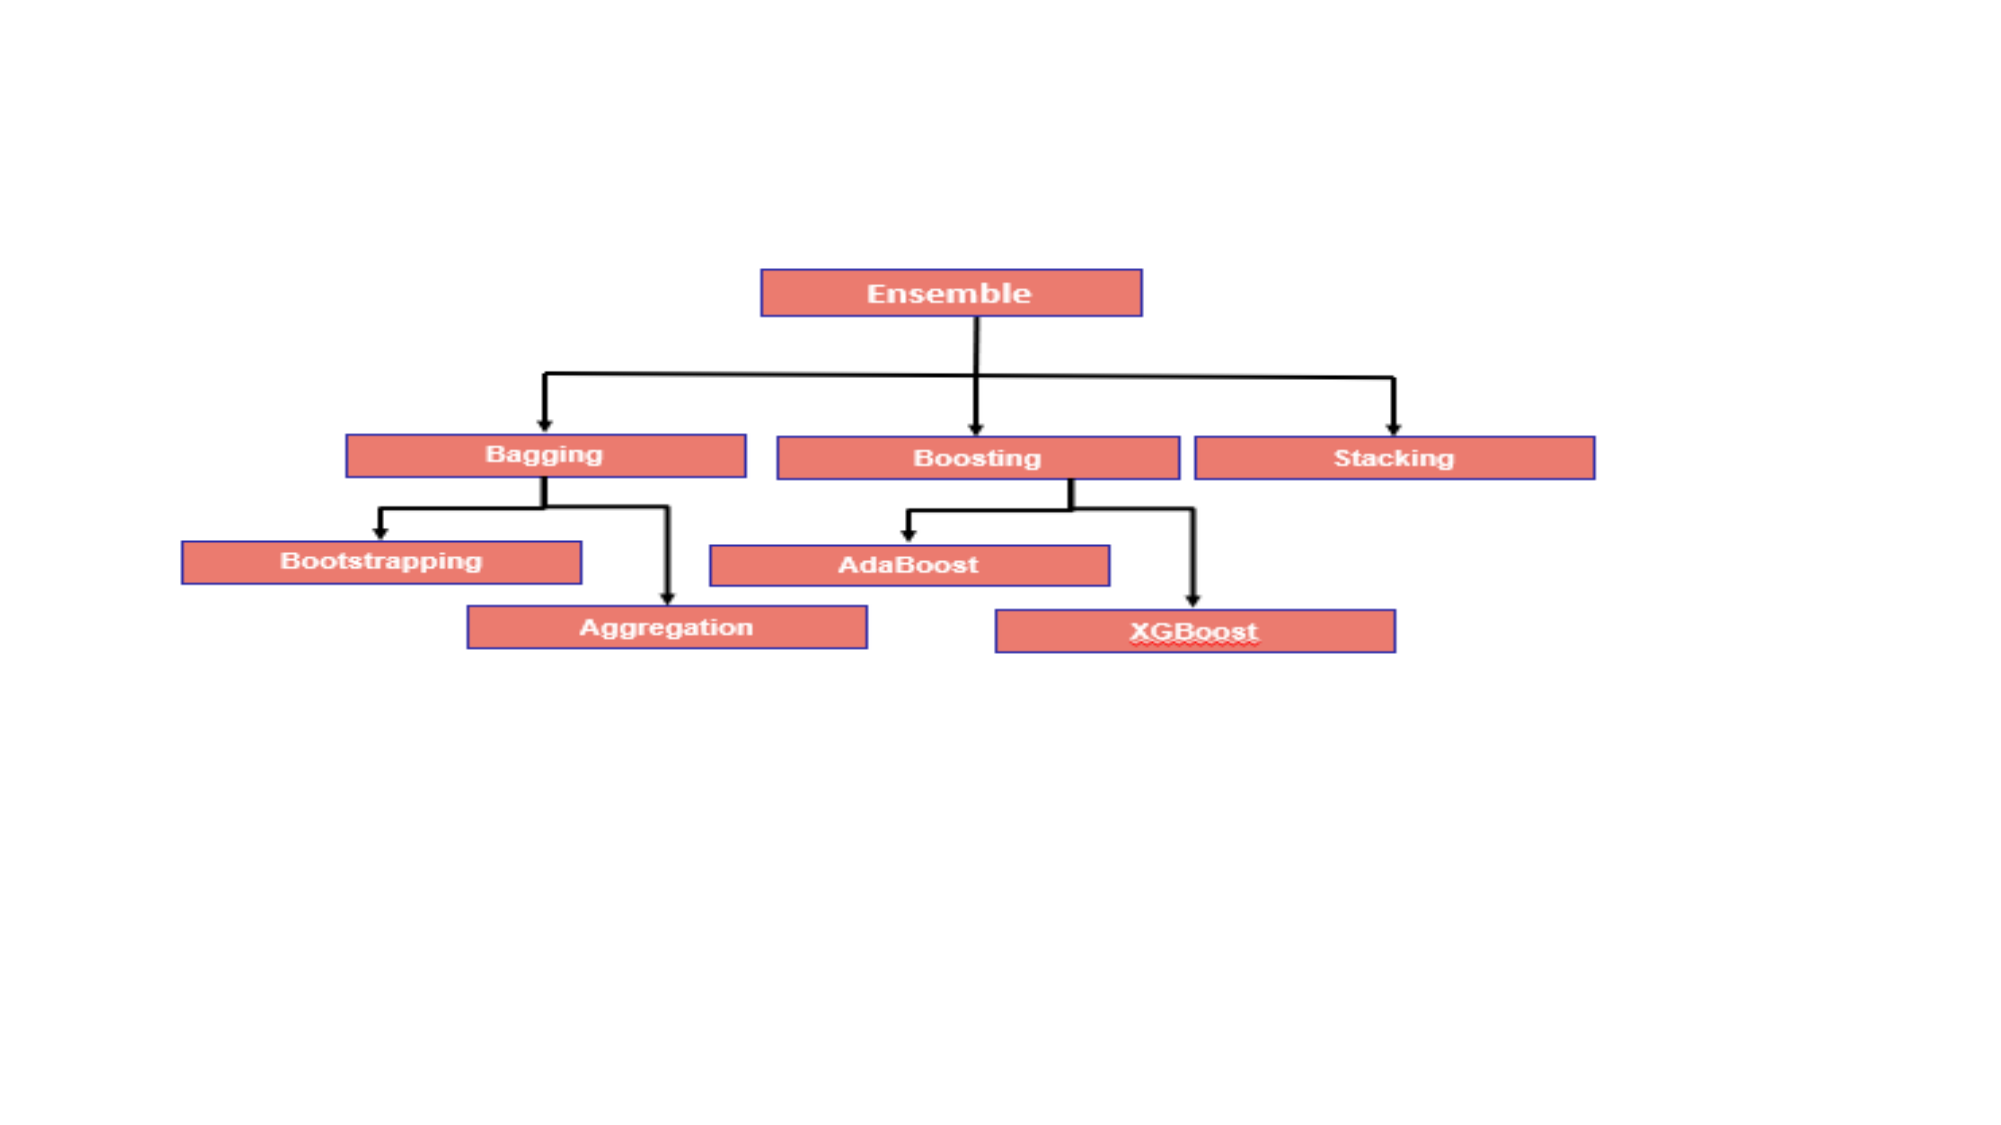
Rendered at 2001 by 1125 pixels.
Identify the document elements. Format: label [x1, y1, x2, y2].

picture [162, 246, 1637, 685]
